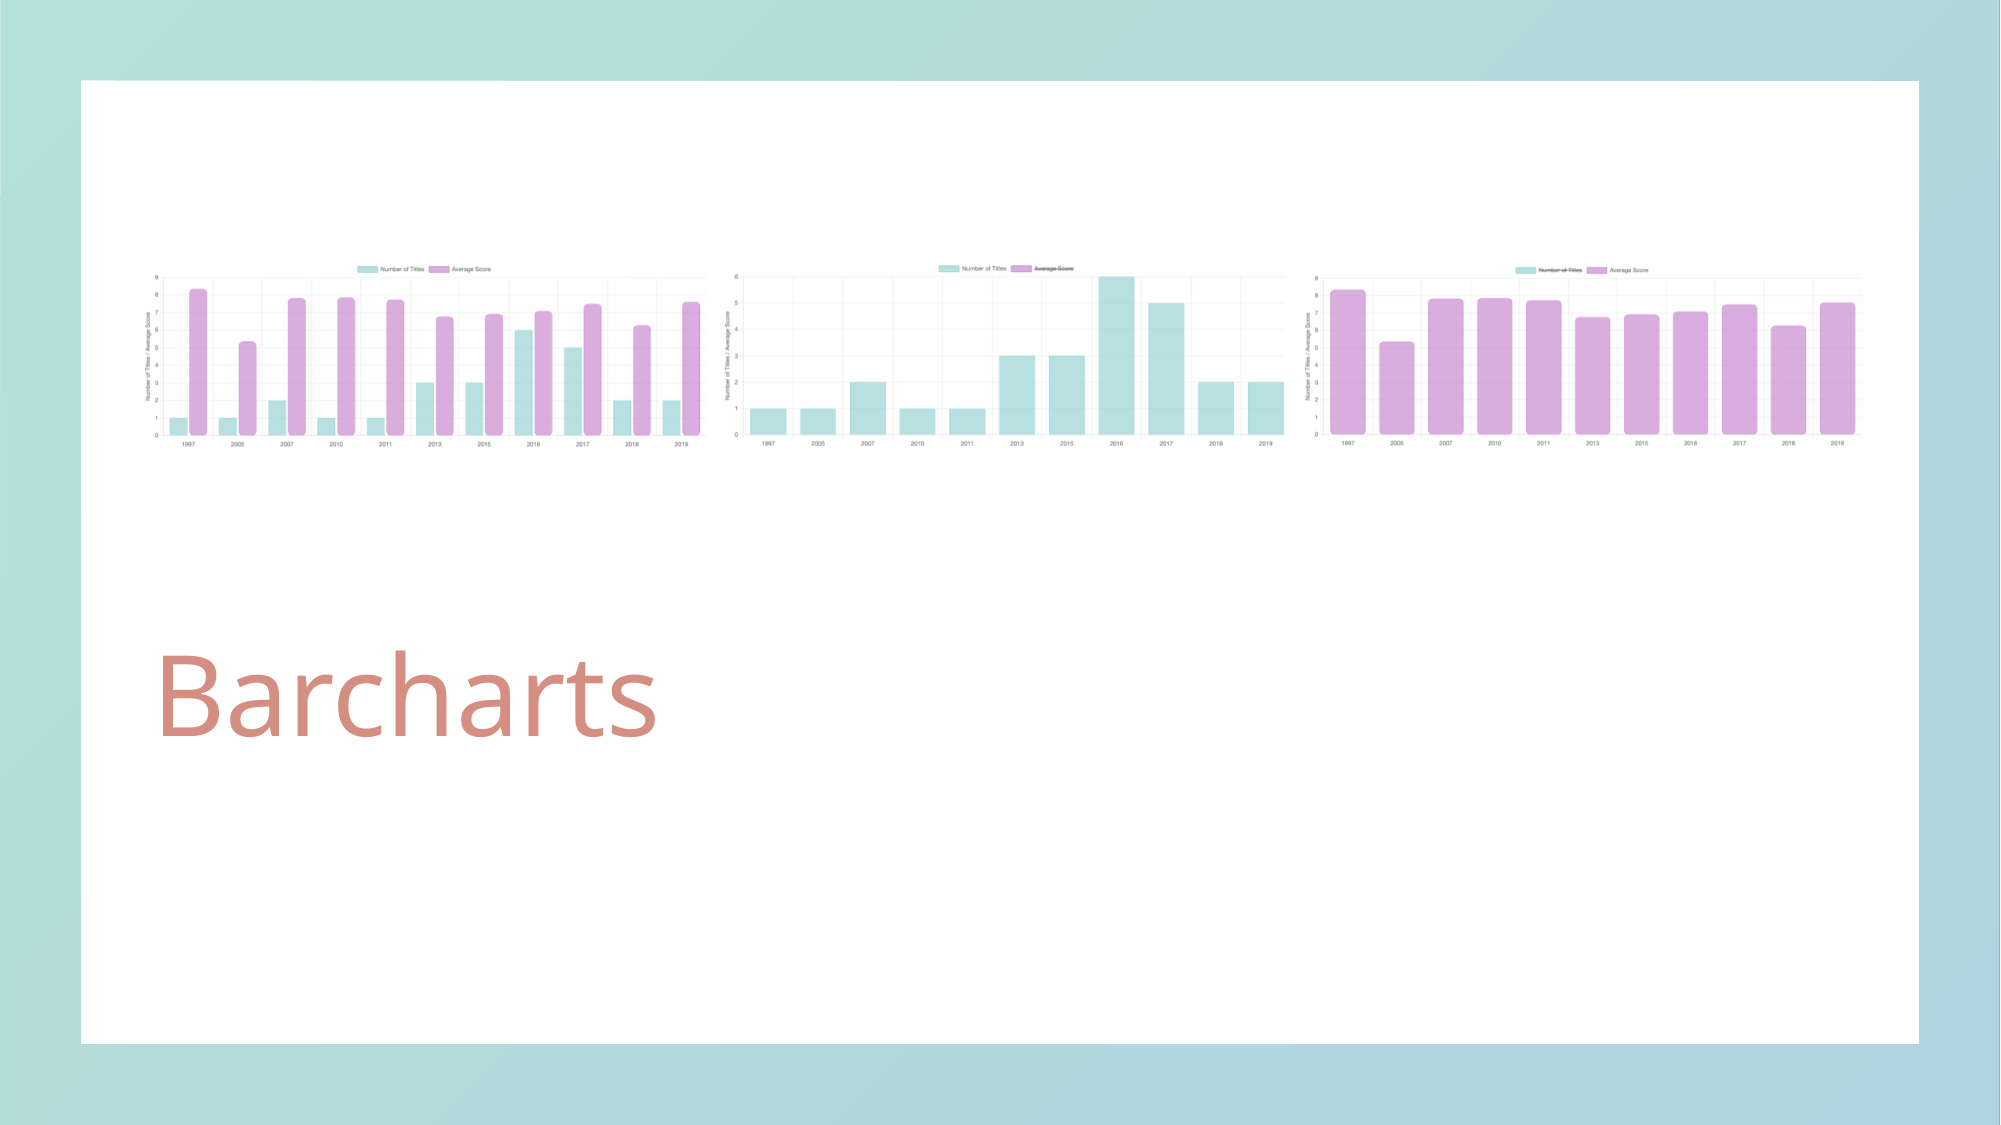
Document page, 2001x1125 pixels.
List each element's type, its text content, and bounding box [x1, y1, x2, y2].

text_box [0, 0, 2000, 1125]
picture [1296, 266, 1863, 448]
text_box [82, 82, 1918, 1043]
title Barcharts [137, 631, 1180, 1004]
picture [139, 264, 706, 450]
picture [717, 265, 1285, 449]
